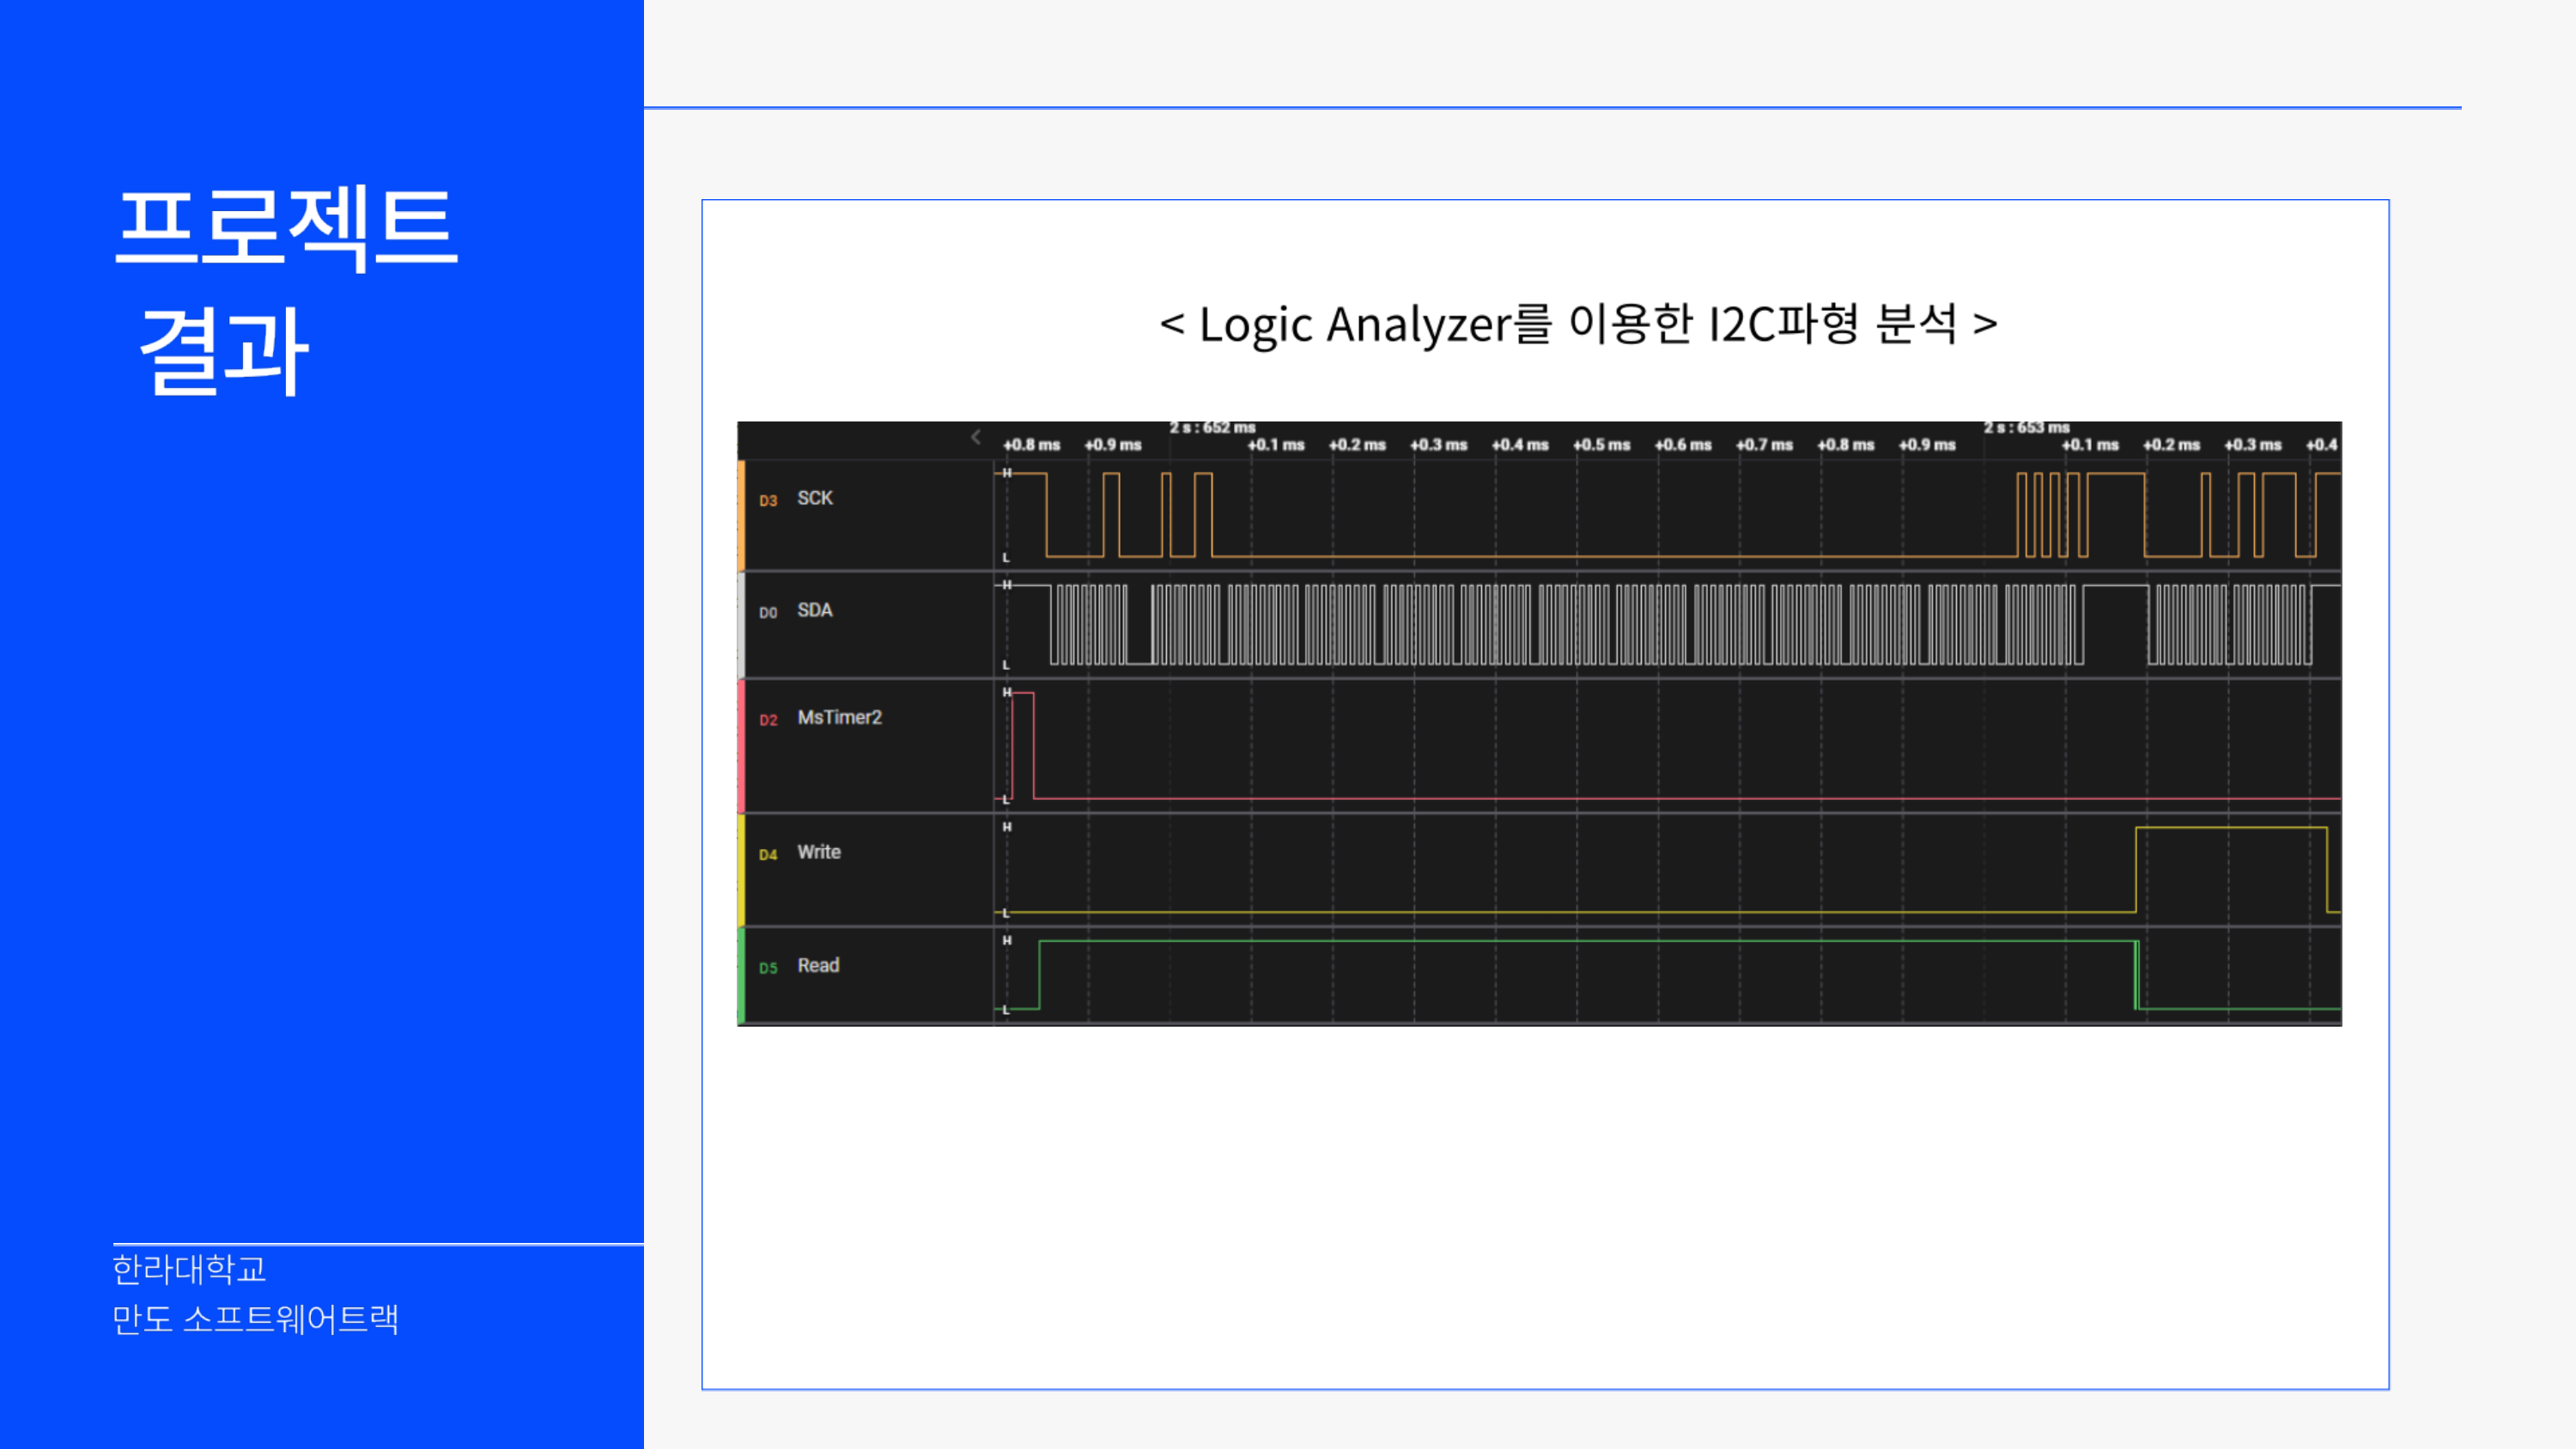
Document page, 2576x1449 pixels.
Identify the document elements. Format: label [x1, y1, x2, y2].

picture [965, 283, 2020, 374]
picture [98, 144, 510, 446]
text_box [702, 199, 2391, 1391]
picture [106, 1240, 416, 1363]
text_box [737, 421, 2342, 1027]
text_box [419, 1243, 645, 1246]
text_box [0, 0, 645, 1449]
text_box [113, 106, 2462, 110]
